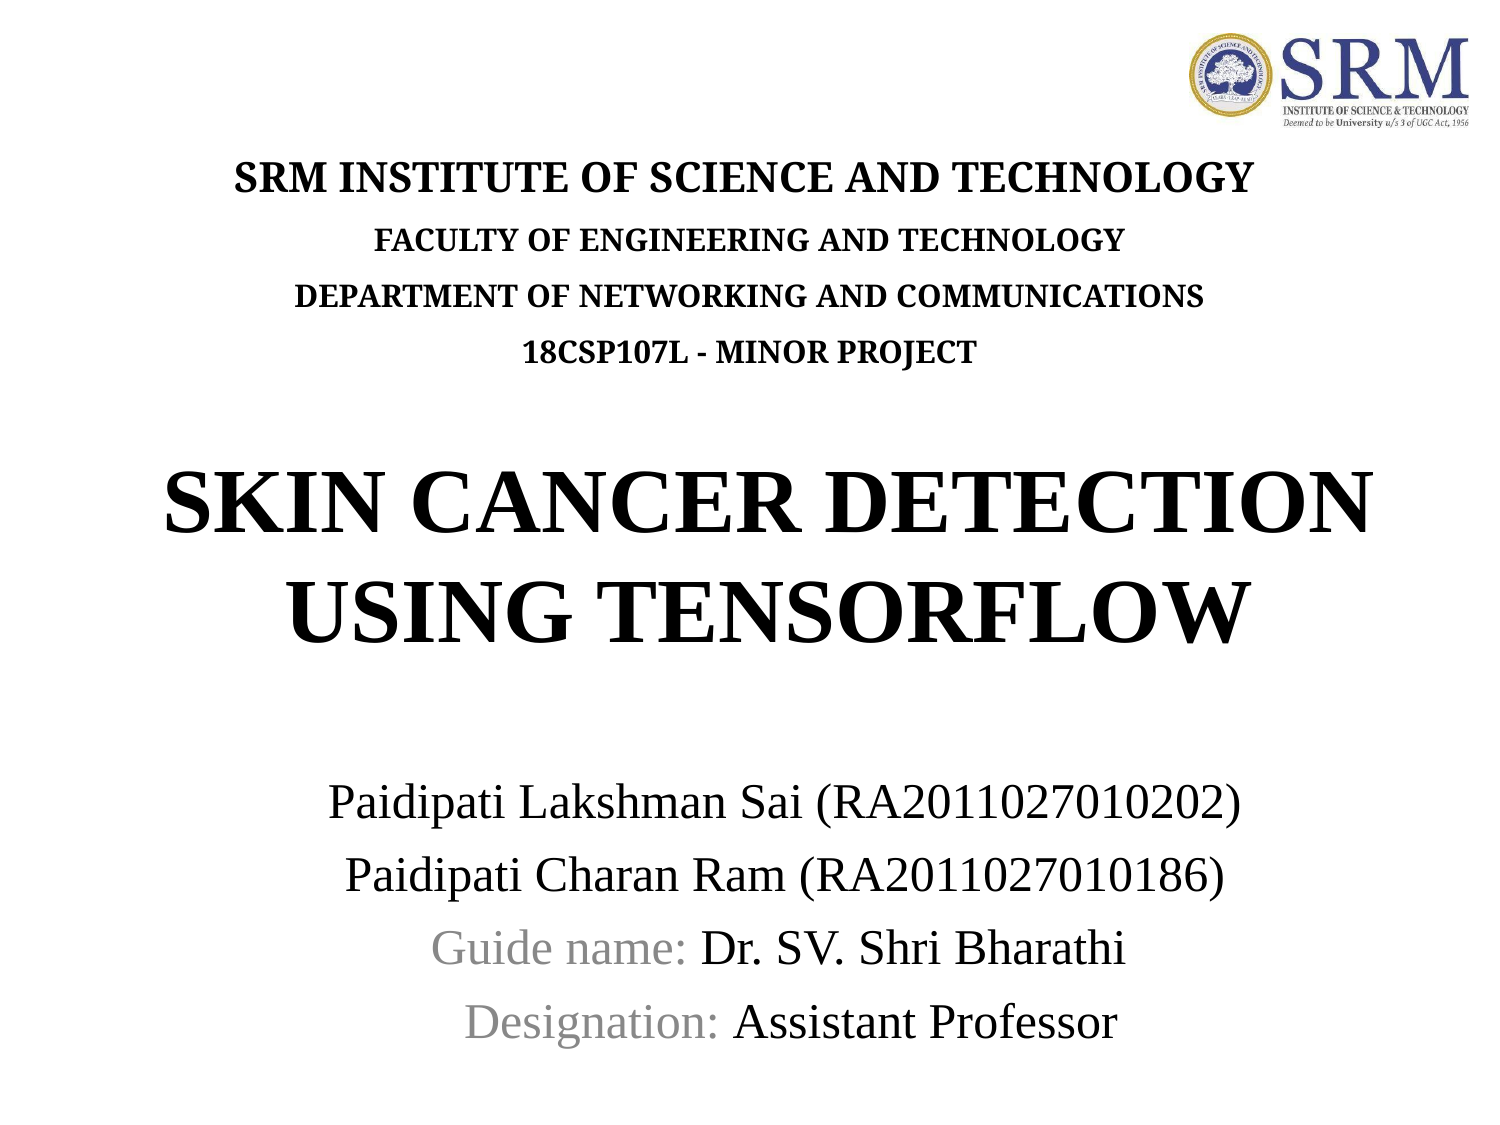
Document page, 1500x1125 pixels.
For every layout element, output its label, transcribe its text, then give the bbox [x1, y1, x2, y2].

title SKIN CANCER DETECTION USING TENSORFLOW [69, 429, 1469, 671]
picture [1188, 33, 1470, 128]
text_box SRM INSTITUTE OF SCIENCE AND TECHNOLOGY FACULTY OF ENGINEERING AND TECHNOLOGY DEPARTMENT OF NETWORKING AND COMMUNICATIONS 18CSP107L - MINOR PROJECT [175, 68, 1325, 377]
subtitle Paidipati Lakshman Sai (RA2011027010202) Paidipati Charan Ram (RA2011027010186) Guide name: Dr. SV. Shri Bharathi Designation: Assistant Professor [175, 760, 1391, 1063]
